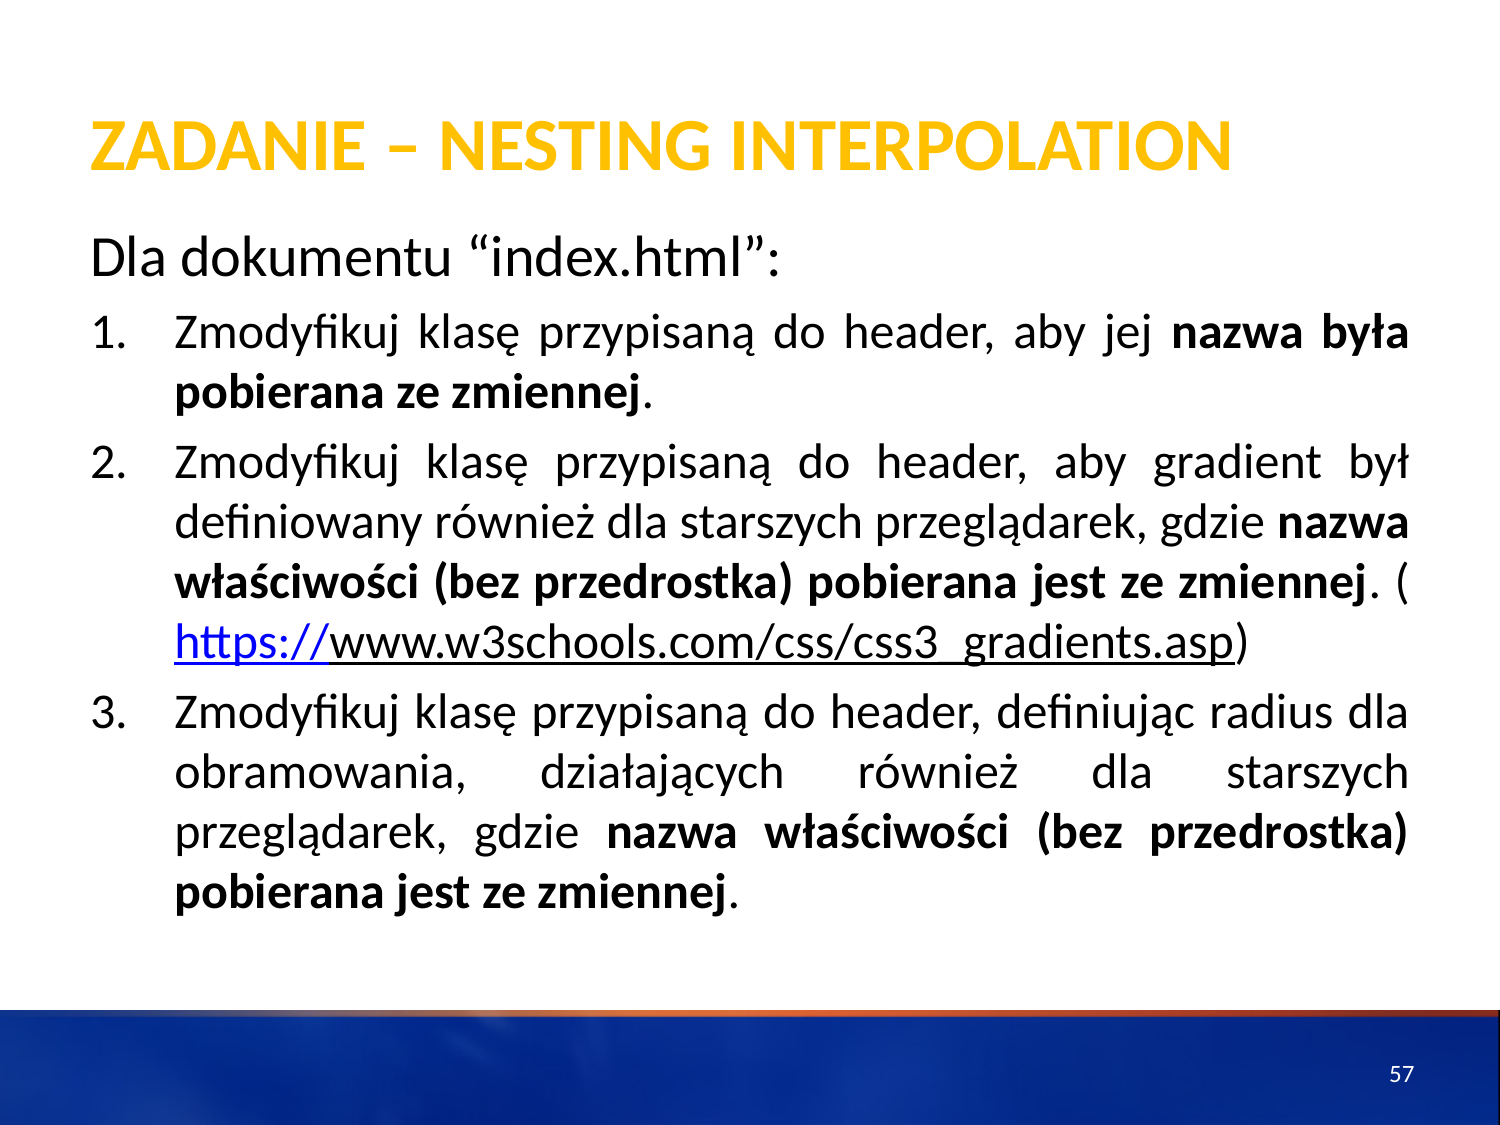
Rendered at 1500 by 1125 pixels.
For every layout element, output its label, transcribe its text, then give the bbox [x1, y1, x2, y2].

slide_number 57 [1215, 1042, 1430, 1103]
picture [0, 1010, 1500, 1125]
title ZADANIE – Nesting Interpolation [75, 93, 1425, 188]
list Dla dokumentu “index.html”: Zmodyfikuj klasę przypisaną do header, aby jej nazwa była pobierana ze zmiennej. Zmodyfikuj klasę przypisaną do header, aby gradient był definiowany również dla starszych przeglądarek, gdzie nazwa właściwości (bez przedrostka) pobierana jest ze zmiennej. (https://www.w3schools.com/css/css3_gradients.asp) Zmodyfikuj klasę przypisaną do header, definiując radius dla obramowania, działających również dla starszych przeglądarek, gdzie nazwa właściwości (bez przedrostka) pobierana jest ze zmiennej. [75, 210, 1425, 1005]
